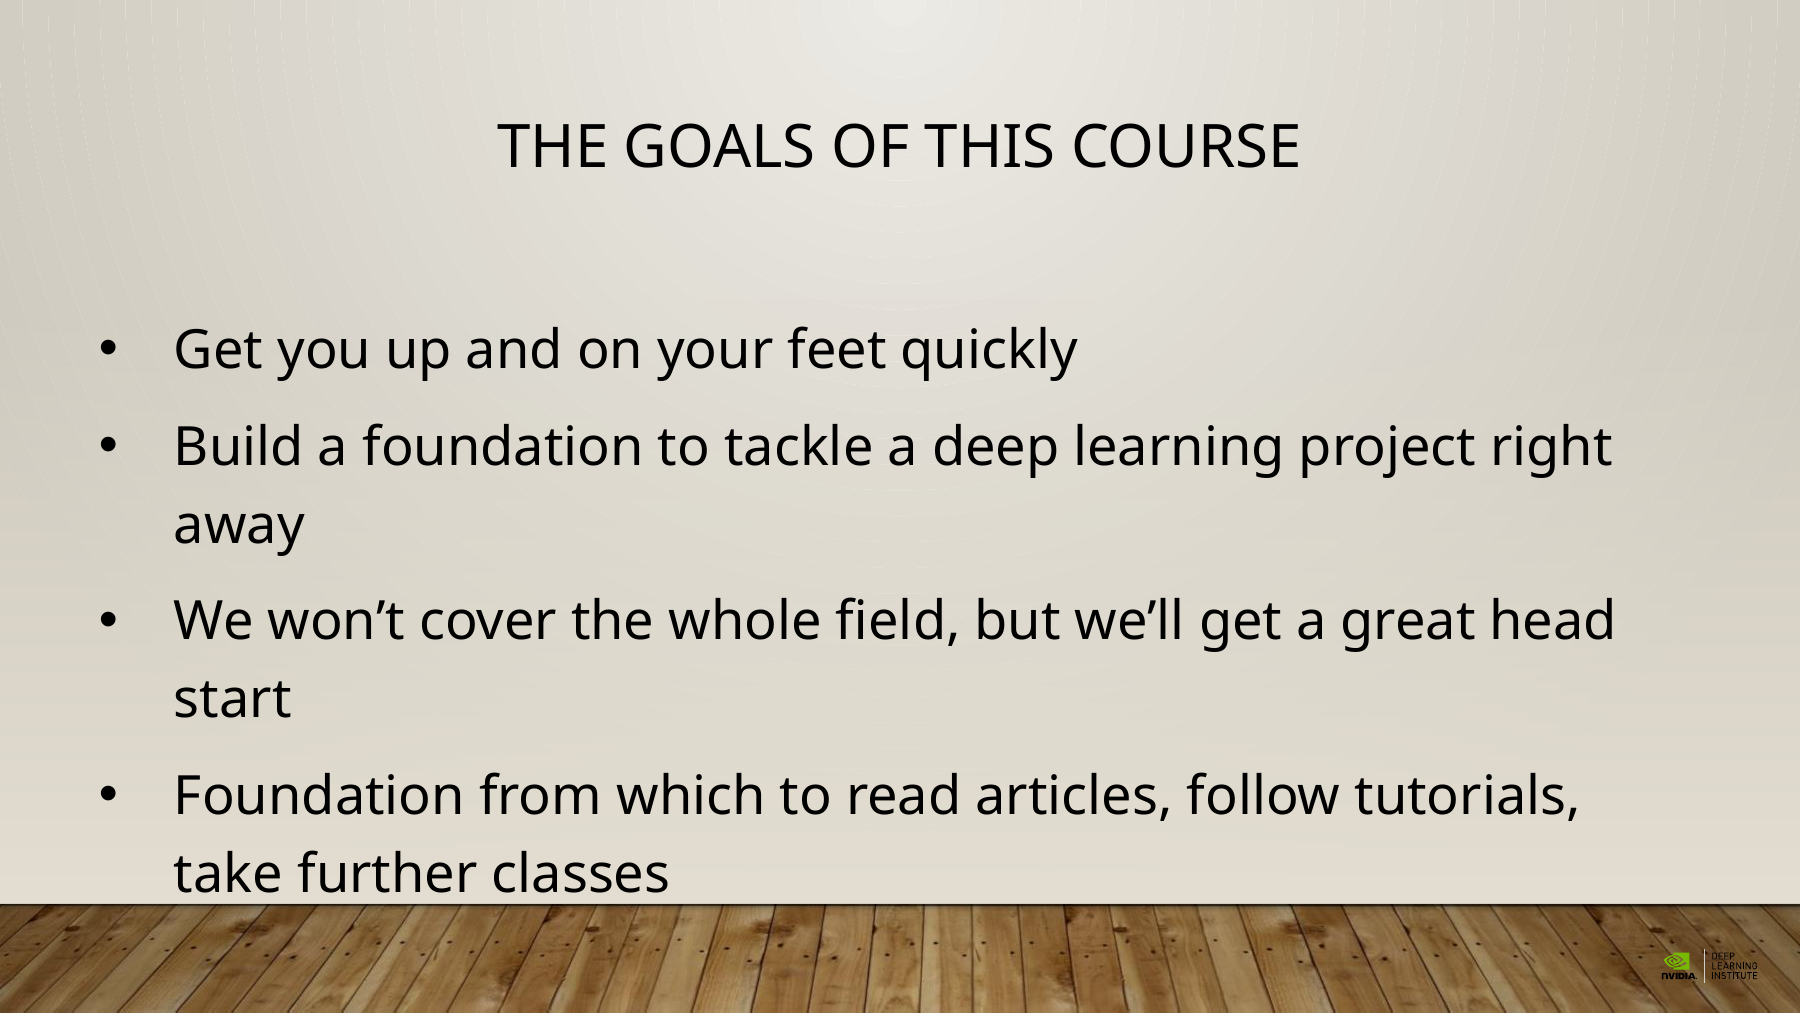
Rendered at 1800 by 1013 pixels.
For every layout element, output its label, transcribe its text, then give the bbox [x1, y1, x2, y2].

list Get you up and on your feet quickly Build a foundation to tackle a deep learning project right away We won’t cover the whole field, but we’ll get a great head start Foundation from which to read articles, follow tutorials, take further classes [83, 293, 1716, 904]
title The goals of this course [81, 108, 1719, 206]
picture [0, 904, 1800, 1013]
